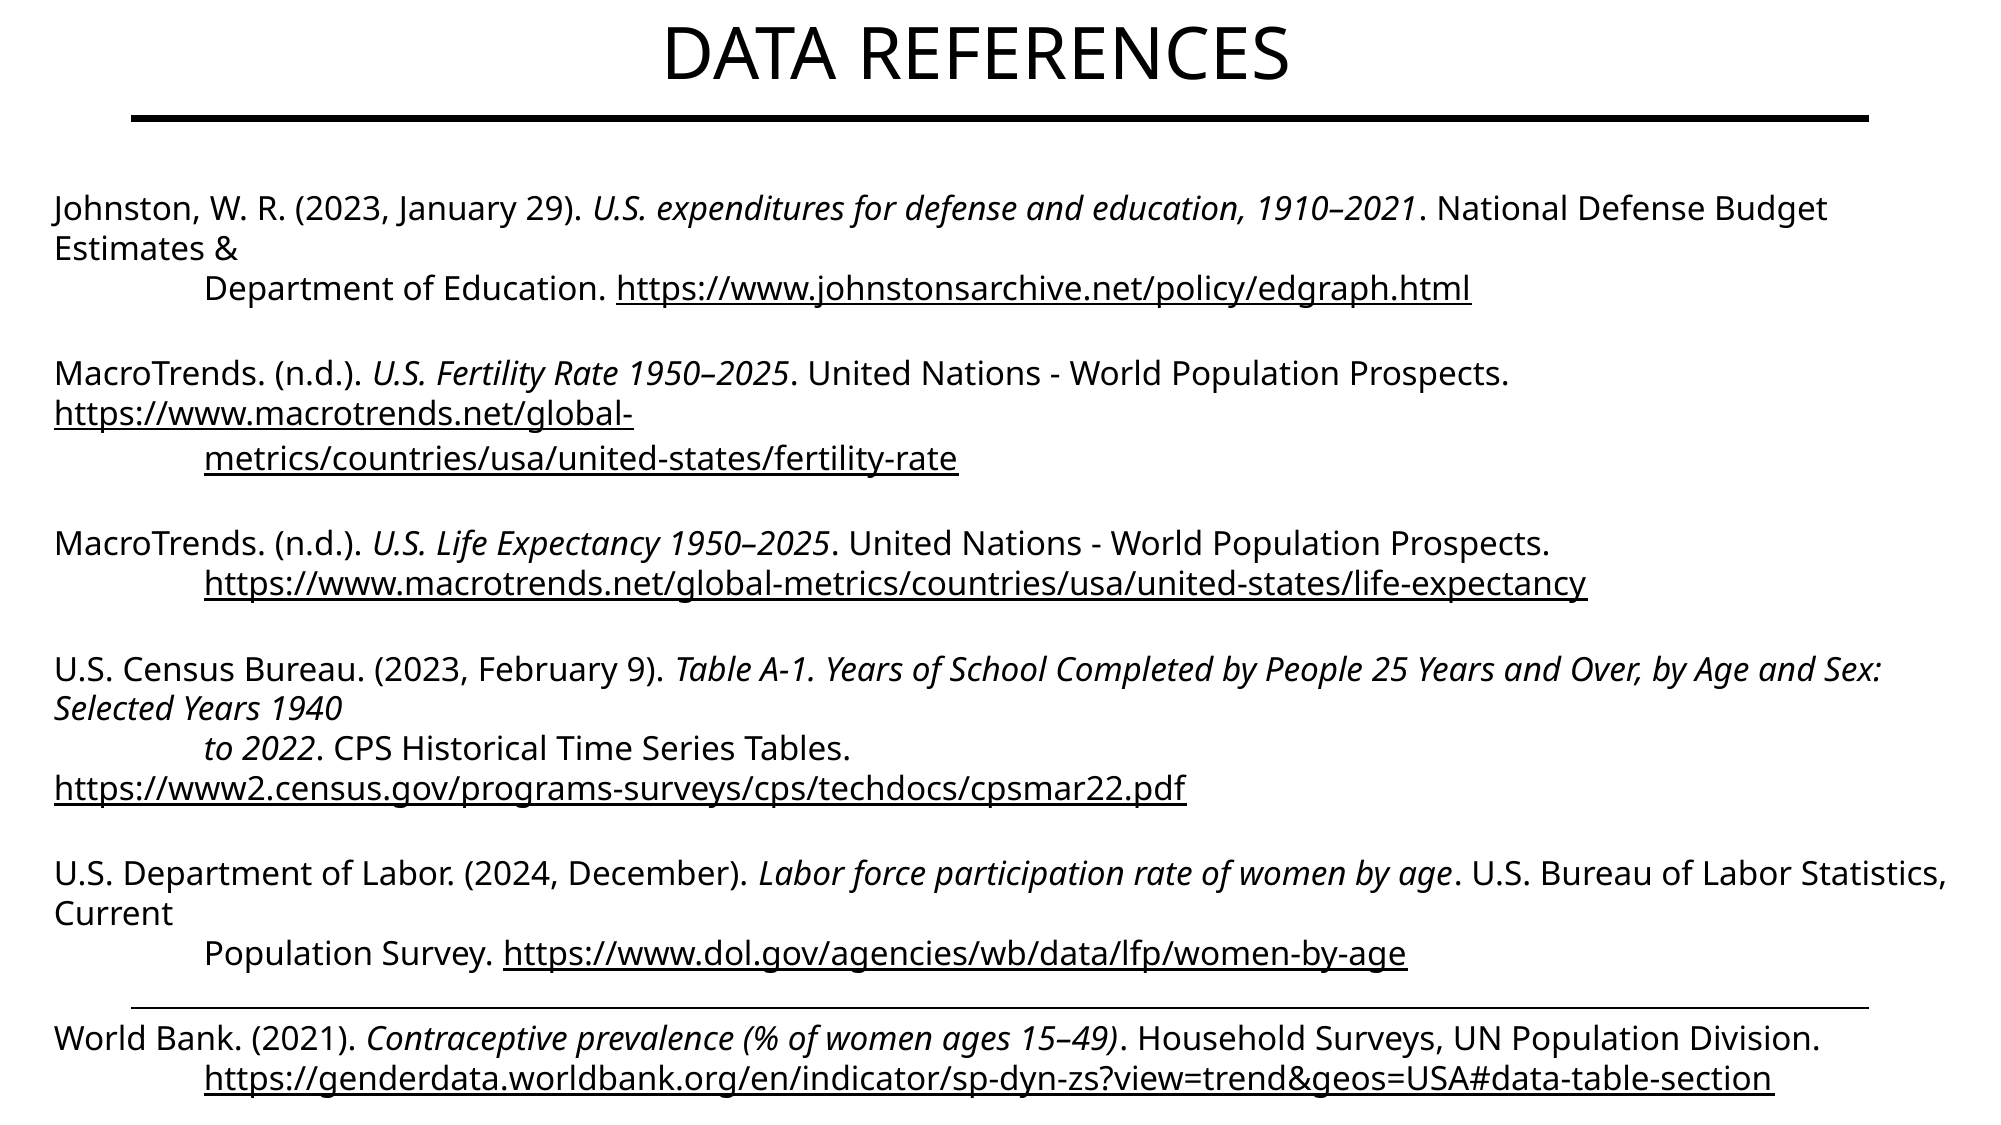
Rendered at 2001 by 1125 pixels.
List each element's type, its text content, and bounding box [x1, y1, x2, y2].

text_box Data References [646, 0, 1354, 121]
text_box Johnston, W. R. (2023, January 29). U.S. expenditures for defense and education, 1910–2021. National Defense Budget Estimates & Department of Education. https://www.johnstonsarchive.net/policy/edgraph.html MacroTrends. (n.d.). U.S. Fertility Rate 1950–2025. United Nations - World Population Prospects. https://www.macrotrends.net/global- metrics/countries/usa/united-states/fertility-rate MacroTrends. (n.d.). U.S. Life Expectancy 1950–2025. United Nations - World Population Prospects. https://www.macrotrends.net/global-metrics/countries/usa/united-states/life-expectancy U.S. Census Bureau. (2023, February 9). Table A-1. Years of School Completed by People 25 Years and Over, by Age and Sex: Selected Years 1940 to 2022. CPS Historical Time Series Tables. https://www2.census.gov/programs-surveys/cps/techdocs/cpsmar22.pdf U.S. Department of Labor. (2024, December). Labor force participation rate of women by age. U.S. Bureau of Labor Statistics, Current Population Survey. https://www.dol.gov/agencies/wb/data/lfp/women-by-age World Bank. (2021). Contraceptive prevalence (% of women ages 15–49). Household Surveys, UN Population Division. https://genderdata.worldbank.org/en/indicator/sp-dyn-zs?view=trend&geos=USA#data-table-section World Bank. (2023). GDP per capita (constant 2015 USD). World Bank Gender Data Portal. https://data.worldbank.org/indicator/NY.GDP.PCAP.KD [39, 179, 1969, 1125]
